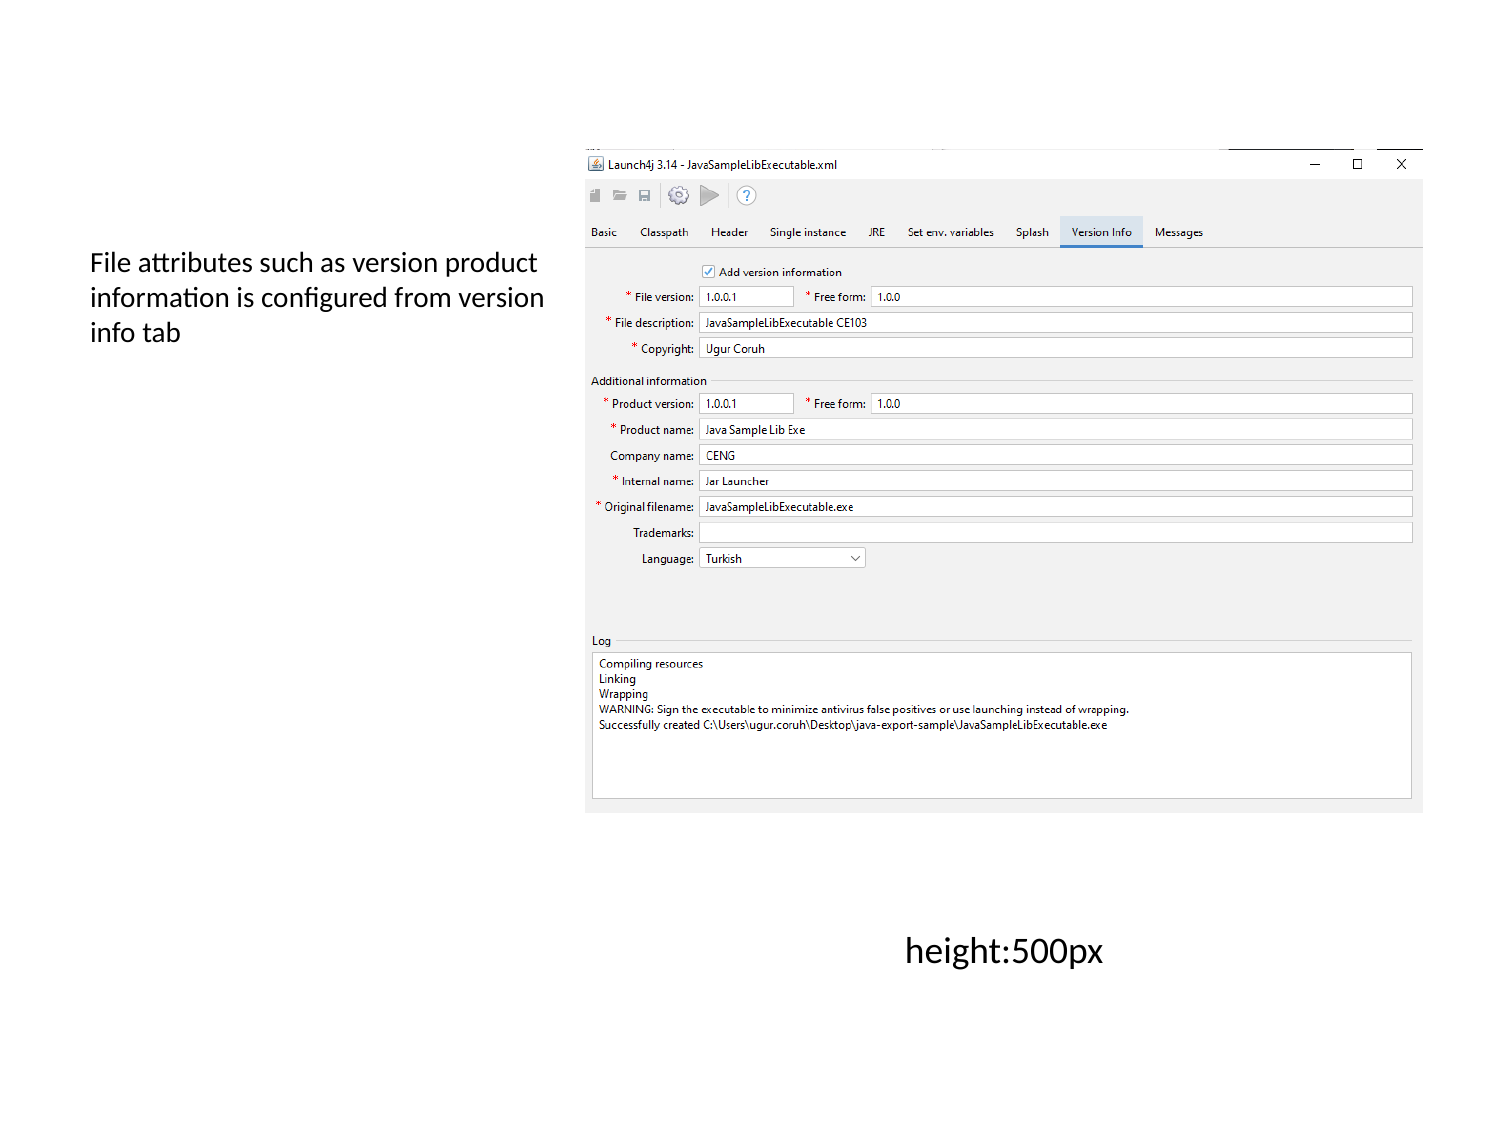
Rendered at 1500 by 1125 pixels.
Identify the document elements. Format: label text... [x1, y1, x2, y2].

list File attributes such as version product information is configured from version info tab [75, 235, 569, 1005]
picture [585, 149, 1424, 813]
text_box height:500px [585, 918, 1423, 1003]
